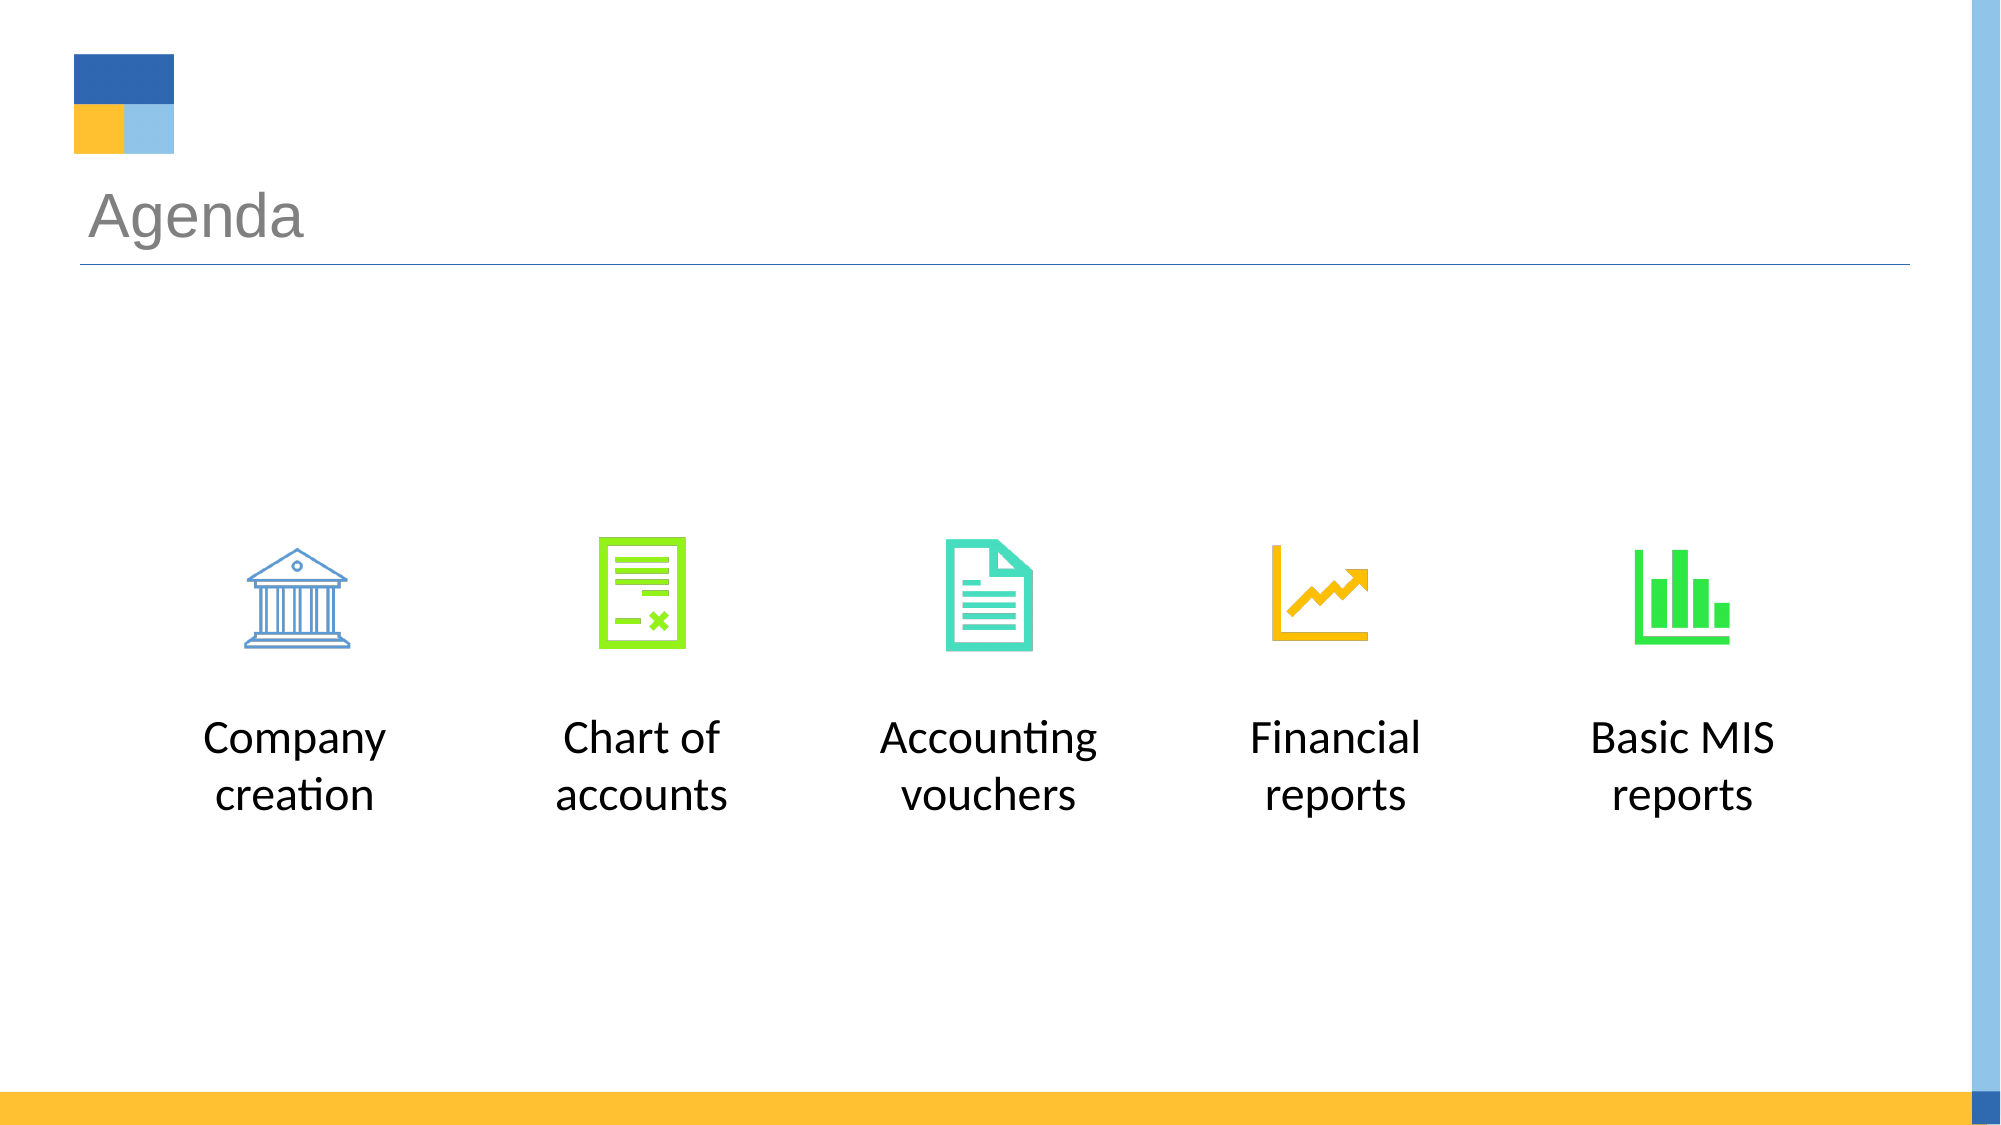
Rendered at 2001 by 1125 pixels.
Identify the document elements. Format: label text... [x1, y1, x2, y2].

text_box [574, 526, 709, 661]
text_box [1253, 526, 1387, 661]
picture [74, 54, 174, 154]
text_box Chart of accounts [494, 705, 790, 824]
text_box [1614, 529, 1749, 664]
text_box Company creation [147, 705, 443, 824]
text_box Financial reports [1188, 705, 1484, 824]
text_box Basic MIS reports [1535, 705, 1831, 824]
title Agenda [74, 176, 1904, 251]
text_box [921, 528, 1056, 662]
text_box Accounting vouchers [841, 705, 1137, 824]
text_box [230, 530, 364, 665]
